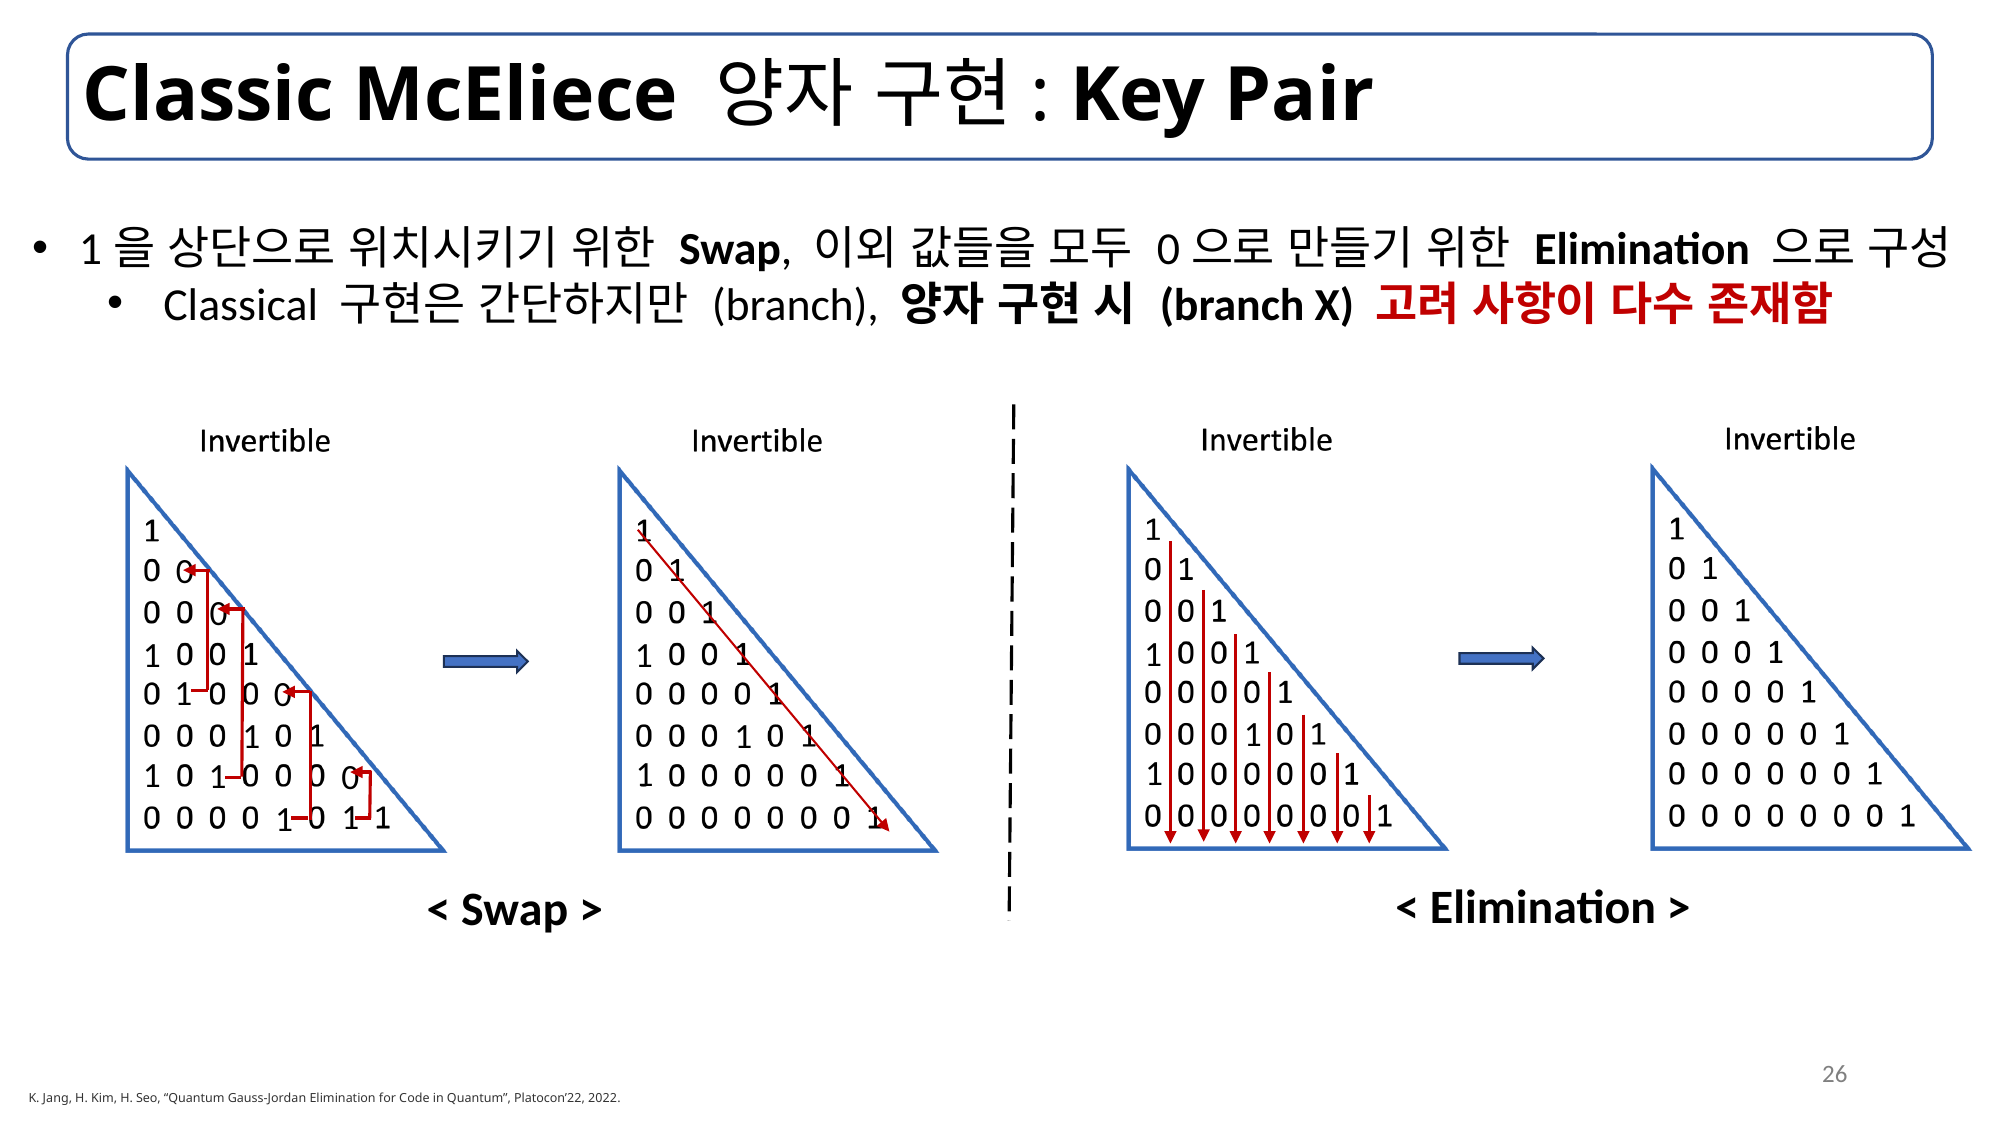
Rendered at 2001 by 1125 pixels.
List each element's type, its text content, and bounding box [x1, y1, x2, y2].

text_box K. Jang, H. Kim, H. Seo, “Quantum Gauss-Jordan Elimination for Code in Quantum”, Platocon’22, 2022. [13, 1082, 1014, 1112]
text_box < Swap > [411, 870, 619, 943]
text_box < Elimination > [1380, 868, 1707, 941]
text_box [637, 529, 890, 832]
picture [112, 423, 456, 858]
text_box 1을 상단으로 위치시키기 위한 Swap, 이외 값들을 모두 0으로 만들기 위한 Elimination 으로 구성 Classical 구현은 간단하지만 (branch), 양자 구현 시 (branch X) 고려 사항이 다수 존재함 [17, 211, 1993, 337]
picture [1637, 421, 1981, 856]
text_box [456, 648, 530, 675]
picture [603, 423, 948, 858]
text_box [1009, 404, 1014, 921]
text_box 26 [1807, 1050, 1869, 1111]
picture [1113, 422, 1458, 856]
title Classic McEliece 양자 구현: Key Pair [67, 34, 1933, 160]
text_box [1458, 645, 1545, 672]
